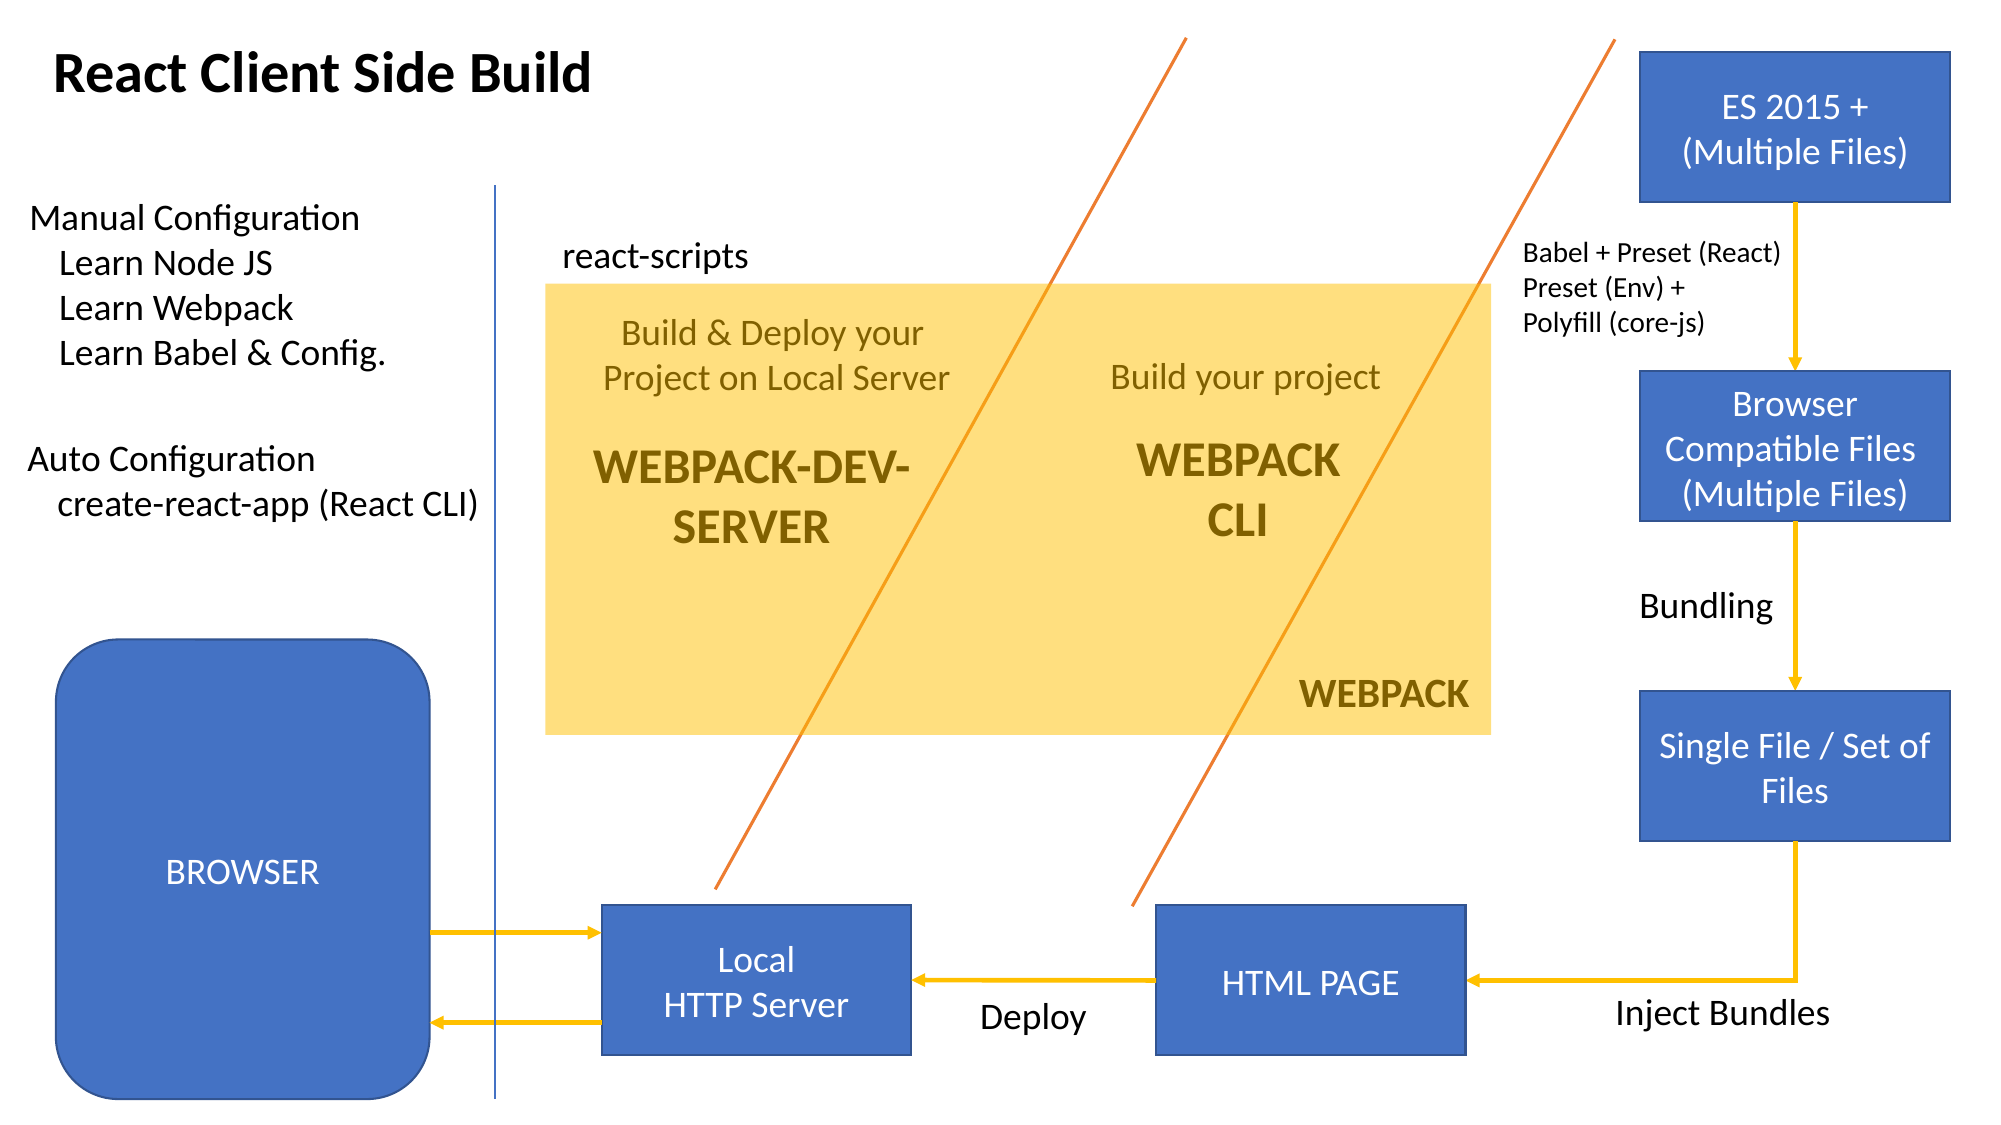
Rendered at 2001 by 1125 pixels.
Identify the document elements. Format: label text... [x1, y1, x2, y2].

text_box ES 2015 + (Multiple Files) [1639, 51, 1951, 203]
text_box Babel + Preset (React) Preset (Env) + Polyfill (core-js) [1615, 225, 1795, 346]
text_box Browser Compatible Files (Multiple Files) [1639, 370, 1951, 522]
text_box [1132, 39, 1615, 907]
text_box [715, 37, 1187, 890]
text_box Auto Configuration create-react-app (React CLI) [12, 426, 494, 531]
text_box React Client Side Build [38, 27, 609, 112]
text_box Inject Bundles [1701, 980, 1846, 1040]
text_box HTML PAGE [1155, 907, 1467, 1056]
text_box Manual Configuration Learn Node JS Learn Webpack Learn Babel & Config. [14, 185, 403, 381]
text_box Deploy [965, 985, 1102, 1045]
text_box [545, 283, 715, 735]
text_box BROWSER [54, 638, 431, 1101]
text_box react-scripts [547, 223, 715, 284]
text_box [1560, 745, 1701, 1076]
text_box Bundling [1624, 573, 1789, 634]
text_box Single File / Set of Files [1639, 690, 1951, 842]
text_box Local HTTP Server [601, 904, 912, 1056]
